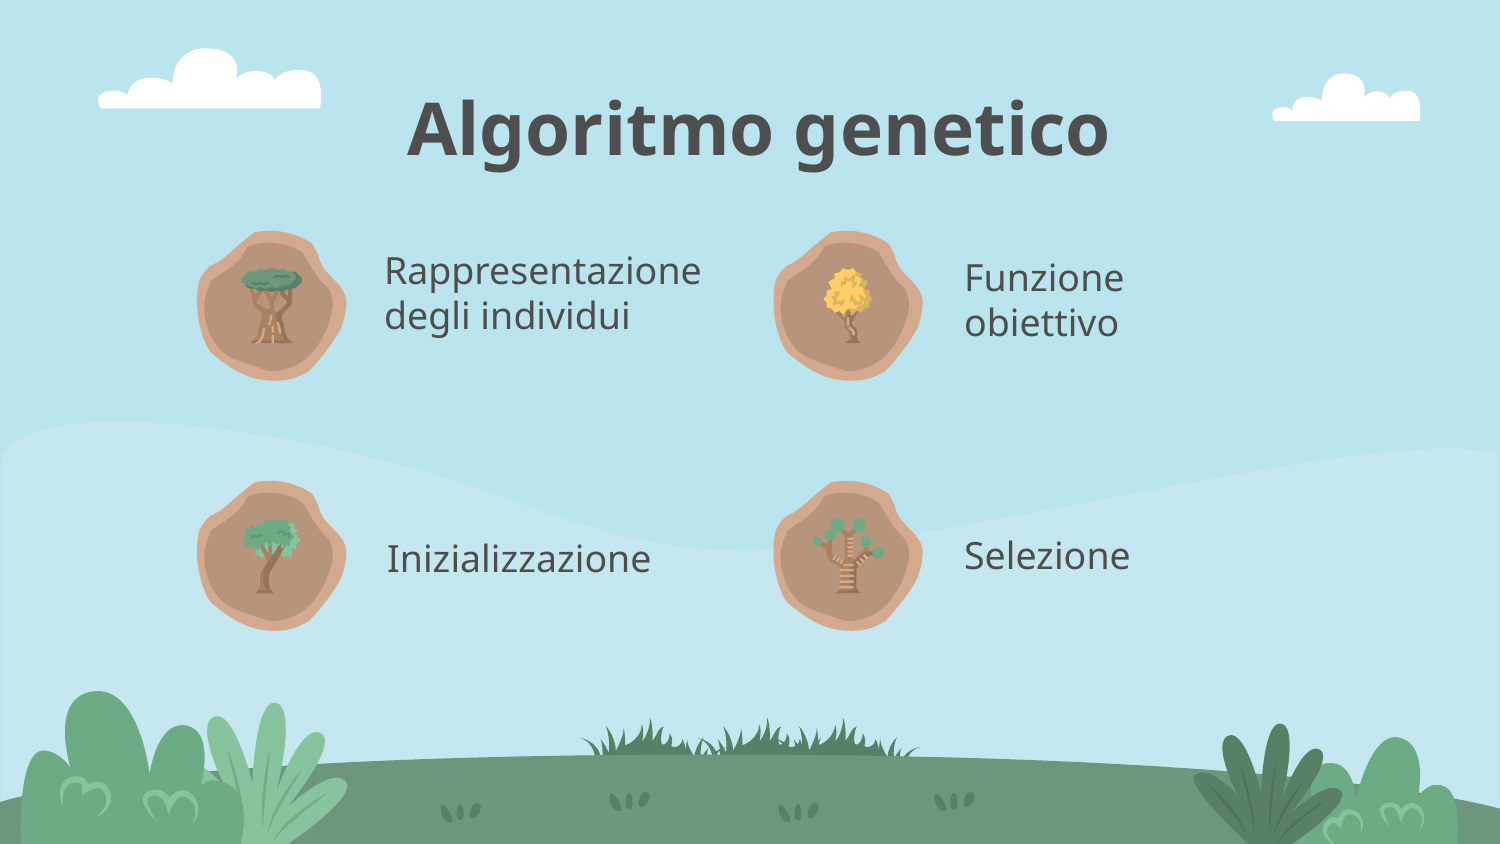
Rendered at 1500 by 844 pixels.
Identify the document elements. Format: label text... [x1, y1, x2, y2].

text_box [823, 268, 873, 344]
title Inizializzazione [371, 527, 725, 588]
title Funzione obiettivo [949, 268, 1303, 329]
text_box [773, 480, 923, 632]
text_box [241, 268, 303, 344]
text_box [196, 480, 347, 632]
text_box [773, 230, 923, 381]
title Rappresentazione degli individui [369, 261, 755, 322]
title Algoritmo genetico [118, 88, 1382, 164]
title Selezione [949, 524, 1303, 585]
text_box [812, 518, 885, 594]
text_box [242, 518, 301, 594]
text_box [196, 230, 347, 381]
